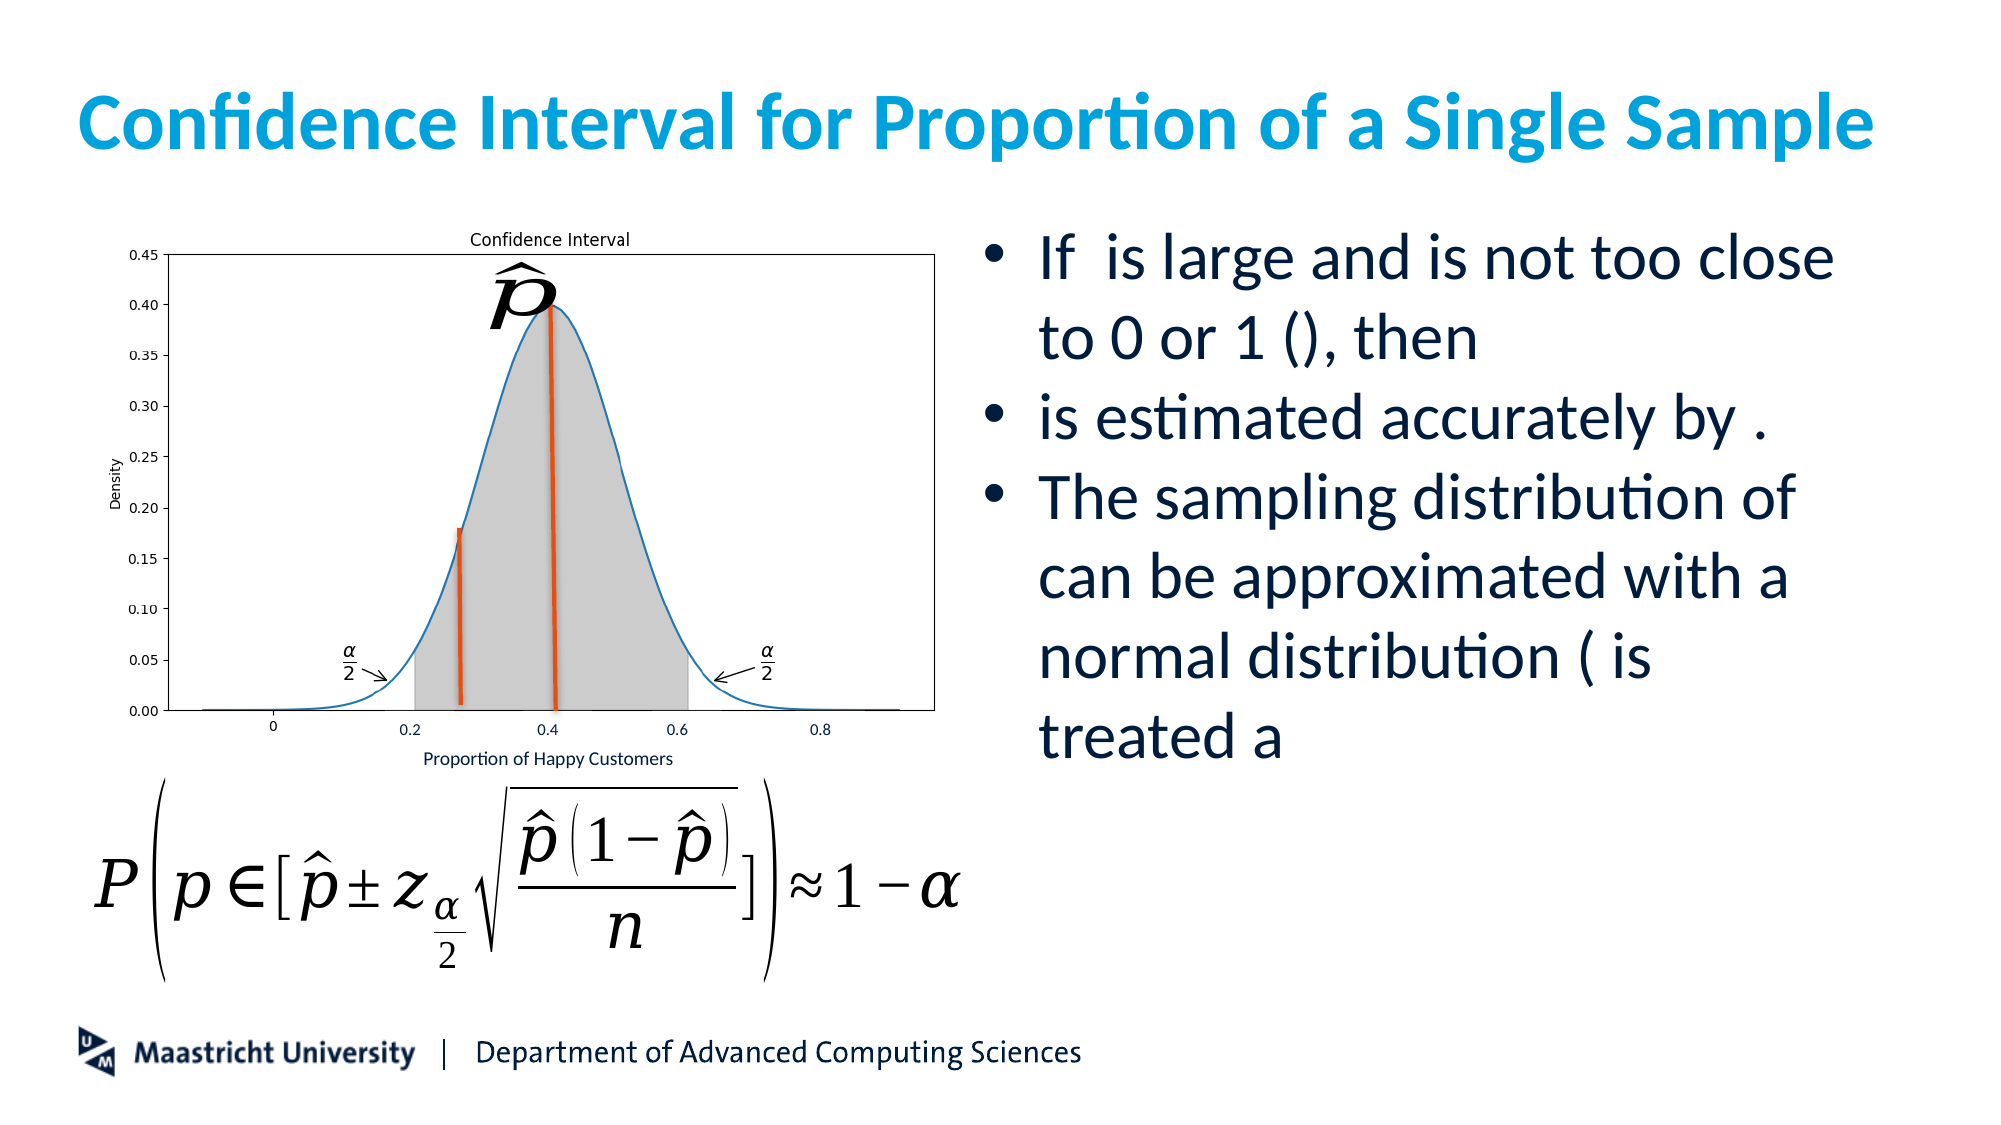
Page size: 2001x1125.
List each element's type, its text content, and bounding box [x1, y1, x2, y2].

title Confidence Interval for Proportion of a Single Sample [78, 67, 1900, 192]
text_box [43, 182, 1032, 778]
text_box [550, 296, 556, 712]
